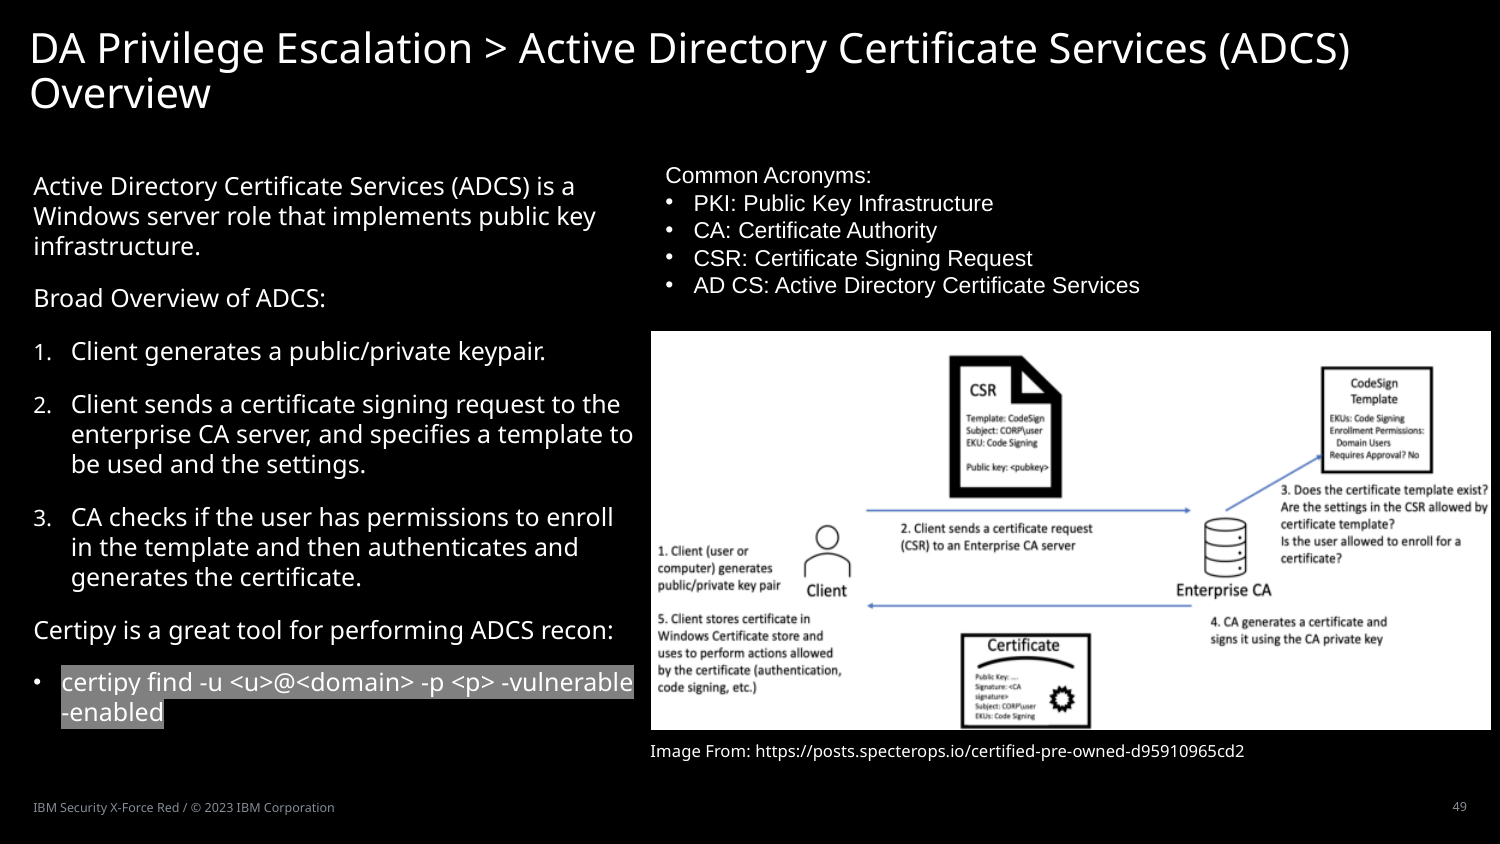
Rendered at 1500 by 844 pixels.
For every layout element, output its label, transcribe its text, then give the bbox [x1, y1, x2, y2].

list Active Directory Certificate Services (ADCS) is a Windows server role that implements public key infrastructure. Broad Overview of ADCS: Client generates a public/private keypair. Client sends a certificate signing request to the enterprise CA server, and specifies a template to be used and the settings. CA checks if the user has permissions to enroll in the template and then authenticates and generates the certificate. Certipy is a great tool for performing ADCS recon: certipy find -u <u>@<domain> -p <p> -vulnerable -enabled [33, 170, 636, 763]
footer IBM Security X-Force Red / © 2023 IBM Corporation [33, 793, 716, 821]
picture [650, 331, 1491, 730]
title DA Privilege Escalation > Active Directory Certificate Services (ADCS) Overview [29, 27, 1500, 143]
slide_number 49 [1369, 793, 1467, 821]
text_box Image From: https://posts.specterops.io/certified-pre-owned-d95910965cd2 [635, 733, 1500, 769]
text_box Common Acronyms: PKI: Public Key Infrastructure CA: Certificate Authority CSR: Certificate Signing Request AD CS: Active Directory Certificate Services [650, 153, 1500, 306]
